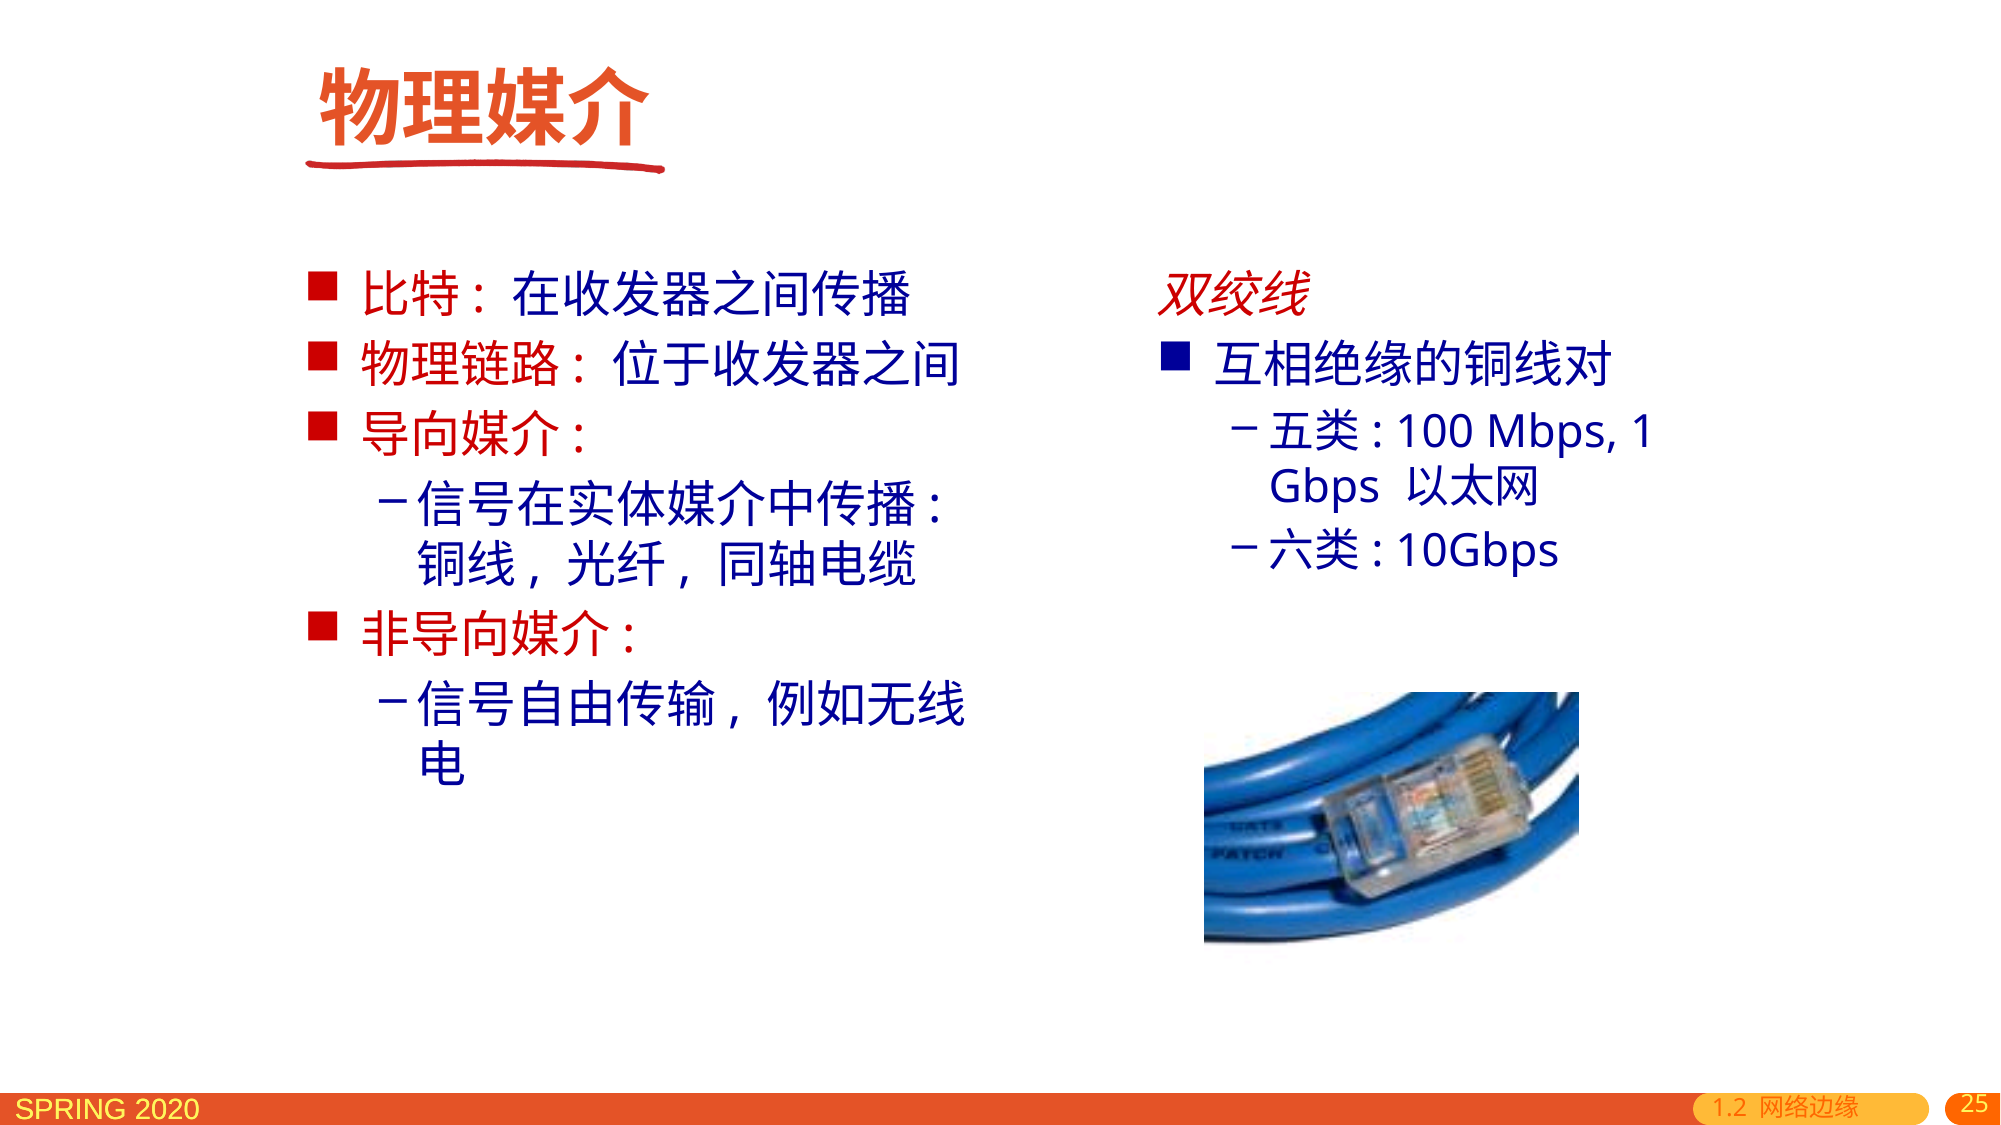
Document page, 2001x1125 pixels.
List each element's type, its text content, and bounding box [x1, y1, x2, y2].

list 比特: 在收发器之间传播 物理链路: 位于收发器之间 导向媒介: 信号在实体媒介中传播: 铜线, 光纤, 同轴电缆 非导向媒介: 信号自由传输, 例如无线电 [289, 255, 999, 1018]
picture [302, 155, 669, 178]
footer 1.2 网络边缘 [1696, 1082, 1965, 1125]
title 物理媒介 [303, 33, 682, 178]
slide_number 25 [1965, 1090, 2000, 1125]
list 双绞线 互相绝缘的铜线对 五类: 100 Mbps, 1 Gbps 以太网 六类: 10Gbps [1141, 255, 1767, 805]
picture [1204, 692, 1579, 973]
